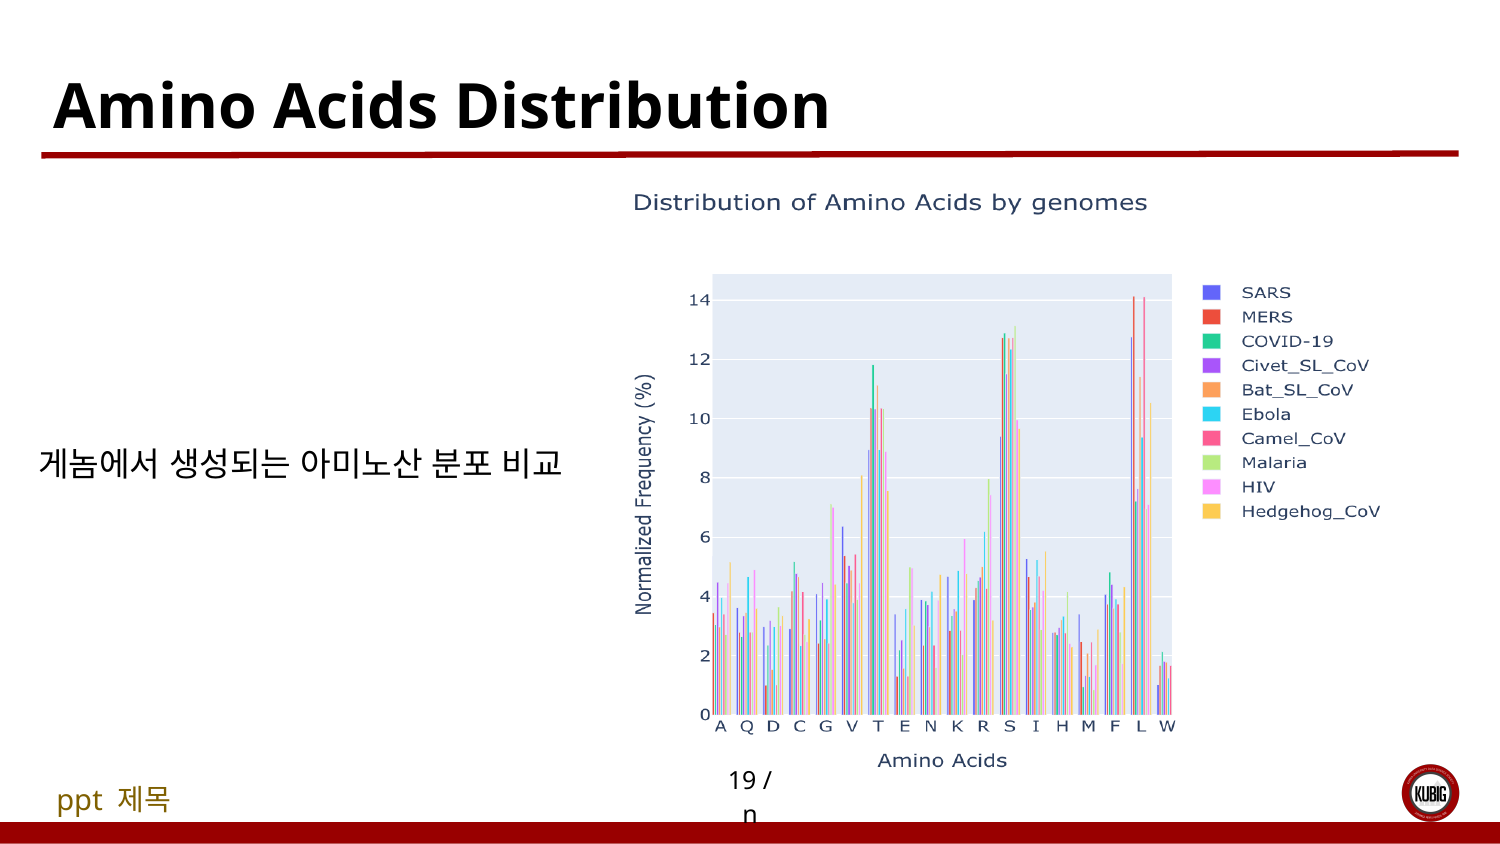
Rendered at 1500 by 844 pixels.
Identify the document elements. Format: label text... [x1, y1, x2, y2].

list 게놈에서 생성되는 아미노산 분포 비교 [23, 421, 619, 493]
slide_number 19 / n [705, 779, 795, 829]
picture [624, 173, 1460, 822]
title Amino Acids Distribution [38, 52, 1401, 156]
